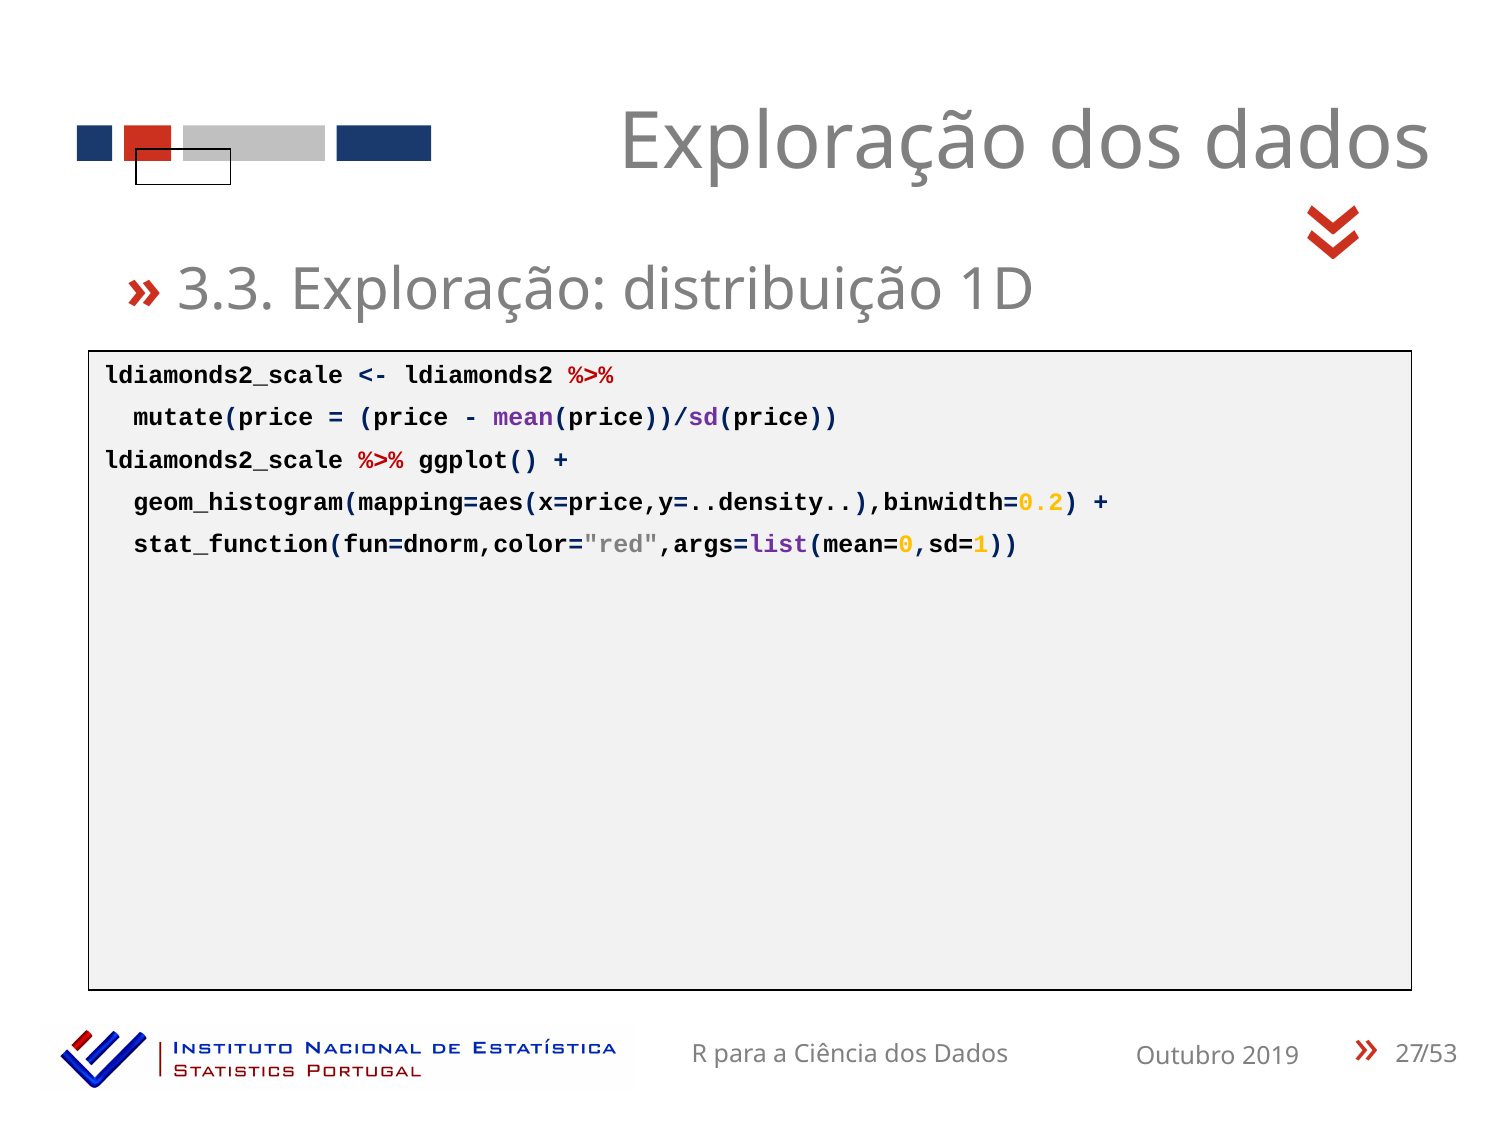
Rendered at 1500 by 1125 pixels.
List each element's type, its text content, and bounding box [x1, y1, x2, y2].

text_box 27 [1380, 1029, 1447, 1075]
text_box ldiamonds2_scale <- ldiamonds2 %>% mutate(price = (price - mean(price))/sd(price)) ldiamonds2_scale %>% ggplot() + geom_histogram(mapping=aes(x=price,y=..density..),binwidth=0.2) + stat_function(fun=dnorm,color="red",args=list(mean=0,sd=1)) [88, 350, 1412, 990]
text_box » 3.3. Exploração: distribuição 1D [111, 243, 1376, 329]
picture [41, 1023, 638, 1093]
text_box Exploração dos dados [454, 66, 1447, 207]
text_box « [1234, 207, 1400, 280]
